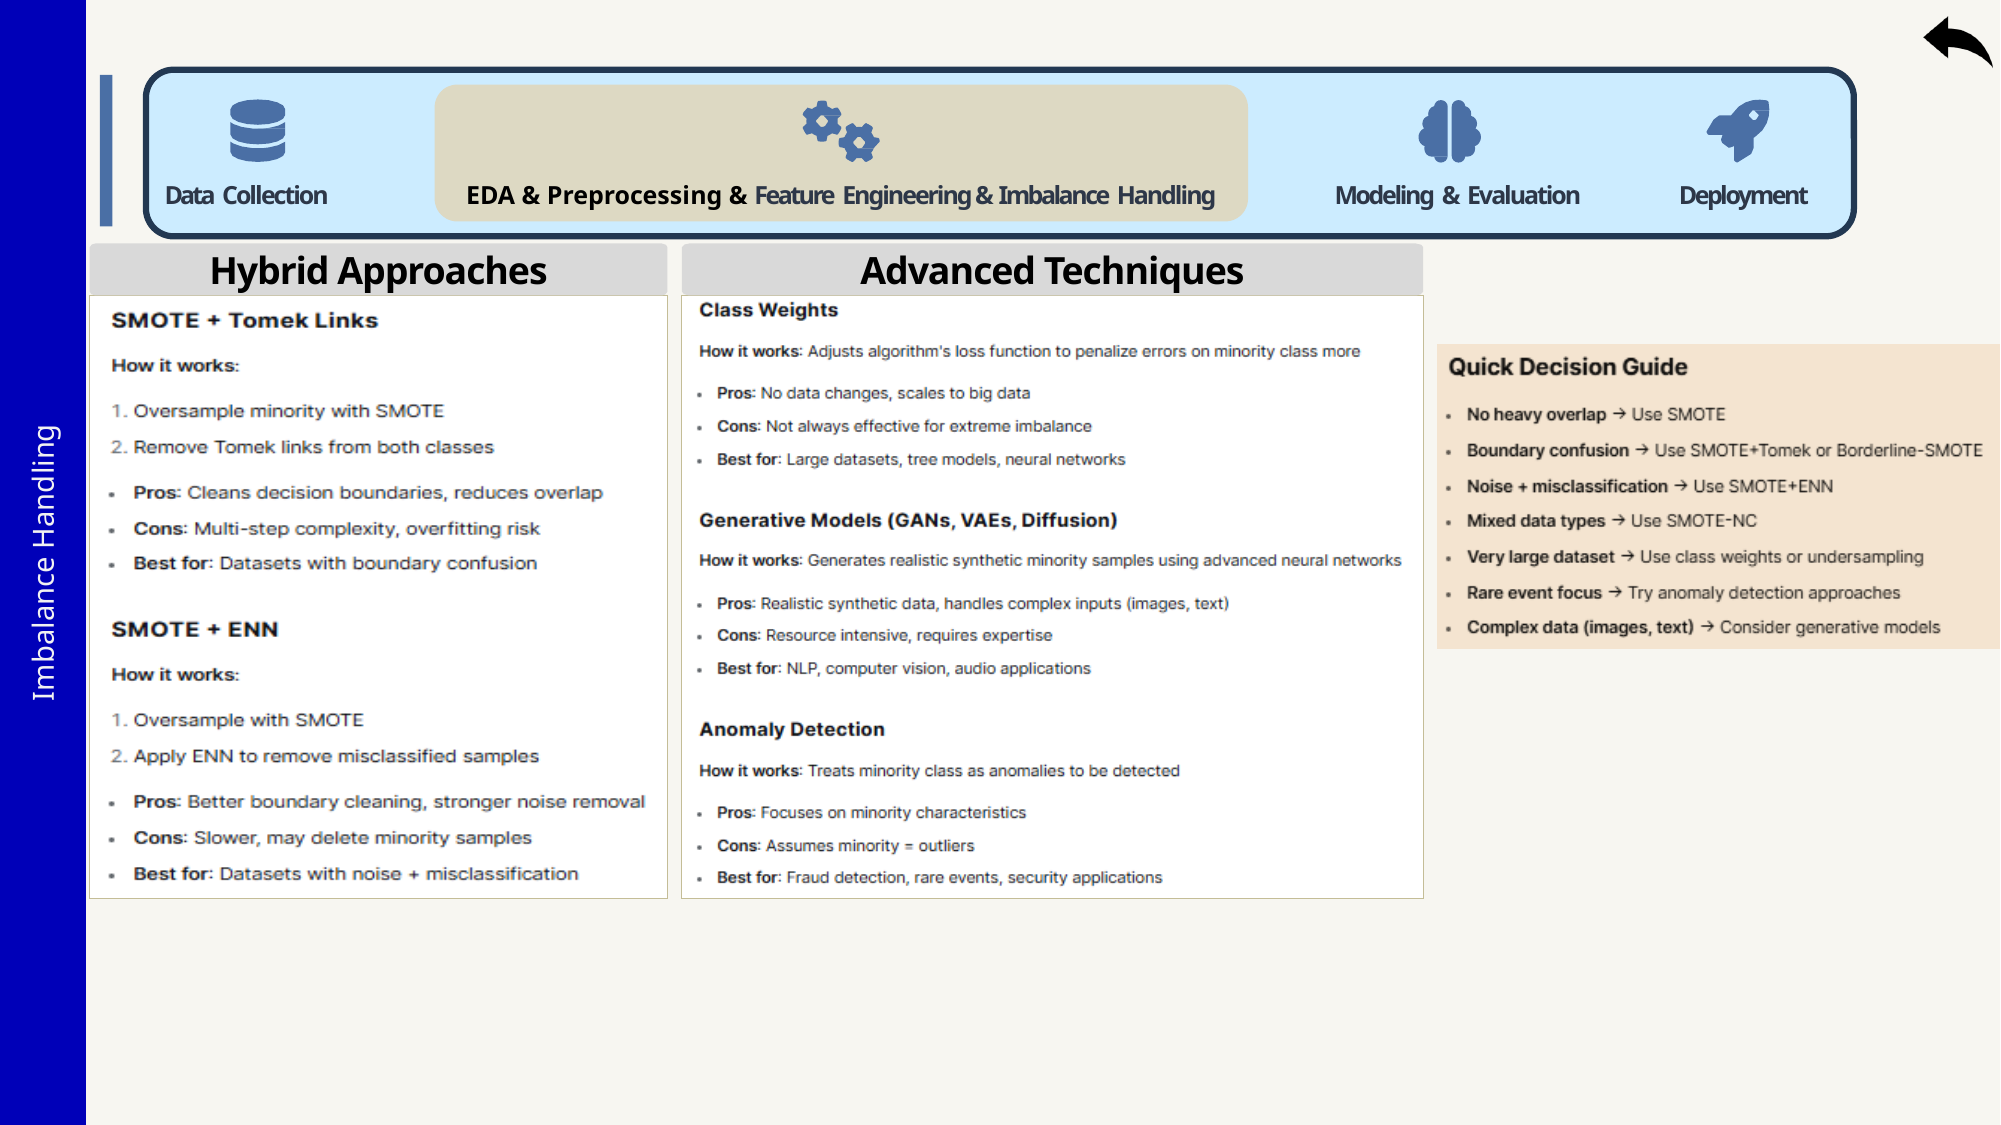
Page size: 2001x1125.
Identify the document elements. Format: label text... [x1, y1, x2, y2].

text_box [143, 67, 1857, 239]
text_box [230, 122, 286, 145]
text_box [432, 83, 1248, 224]
text_box Imbalance Handling [0, 0, 88, 1125]
text_box [1451, 100, 1481, 163]
text_box Data Collection [162, 177, 350, 210]
text_box [437, 82, 1251, 223]
picture [1916, 0, 2000, 84]
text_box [89, 243, 668, 899]
text_box [1706, 99, 1770, 163]
text_box Deployment [1676, 177, 1838, 210]
text_box [230, 141, 286, 162]
picture [1437, 344, 2000, 650]
text_box Modeling & Evaluation [1332, 177, 1592, 210]
text_box [230, 99, 286, 125]
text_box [681, 243, 1424, 899]
text_box [1418, 100, 1448, 163]
